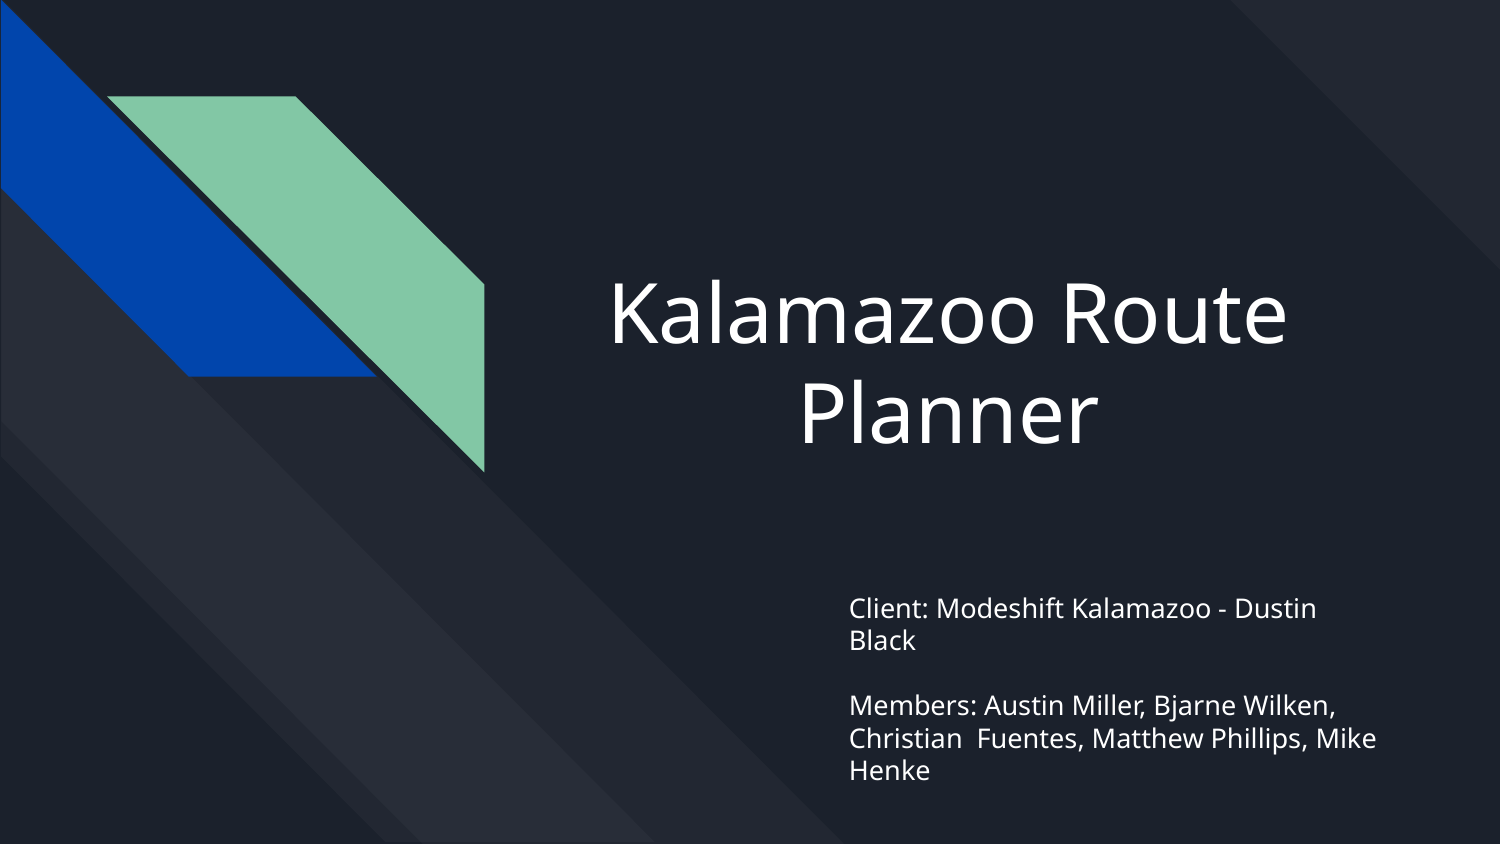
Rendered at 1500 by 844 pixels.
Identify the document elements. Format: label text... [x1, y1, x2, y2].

title Kalamazoo Route Planner [556, 245, 1341, 505]
subtitle Client: Modeshift Kalamazoo - Dustin Black Members: Austin Miller, Bjarne Wilken, Christian Fuentes, Matthew Phillips, Mike Henke [833, 576, 1404, 780]
